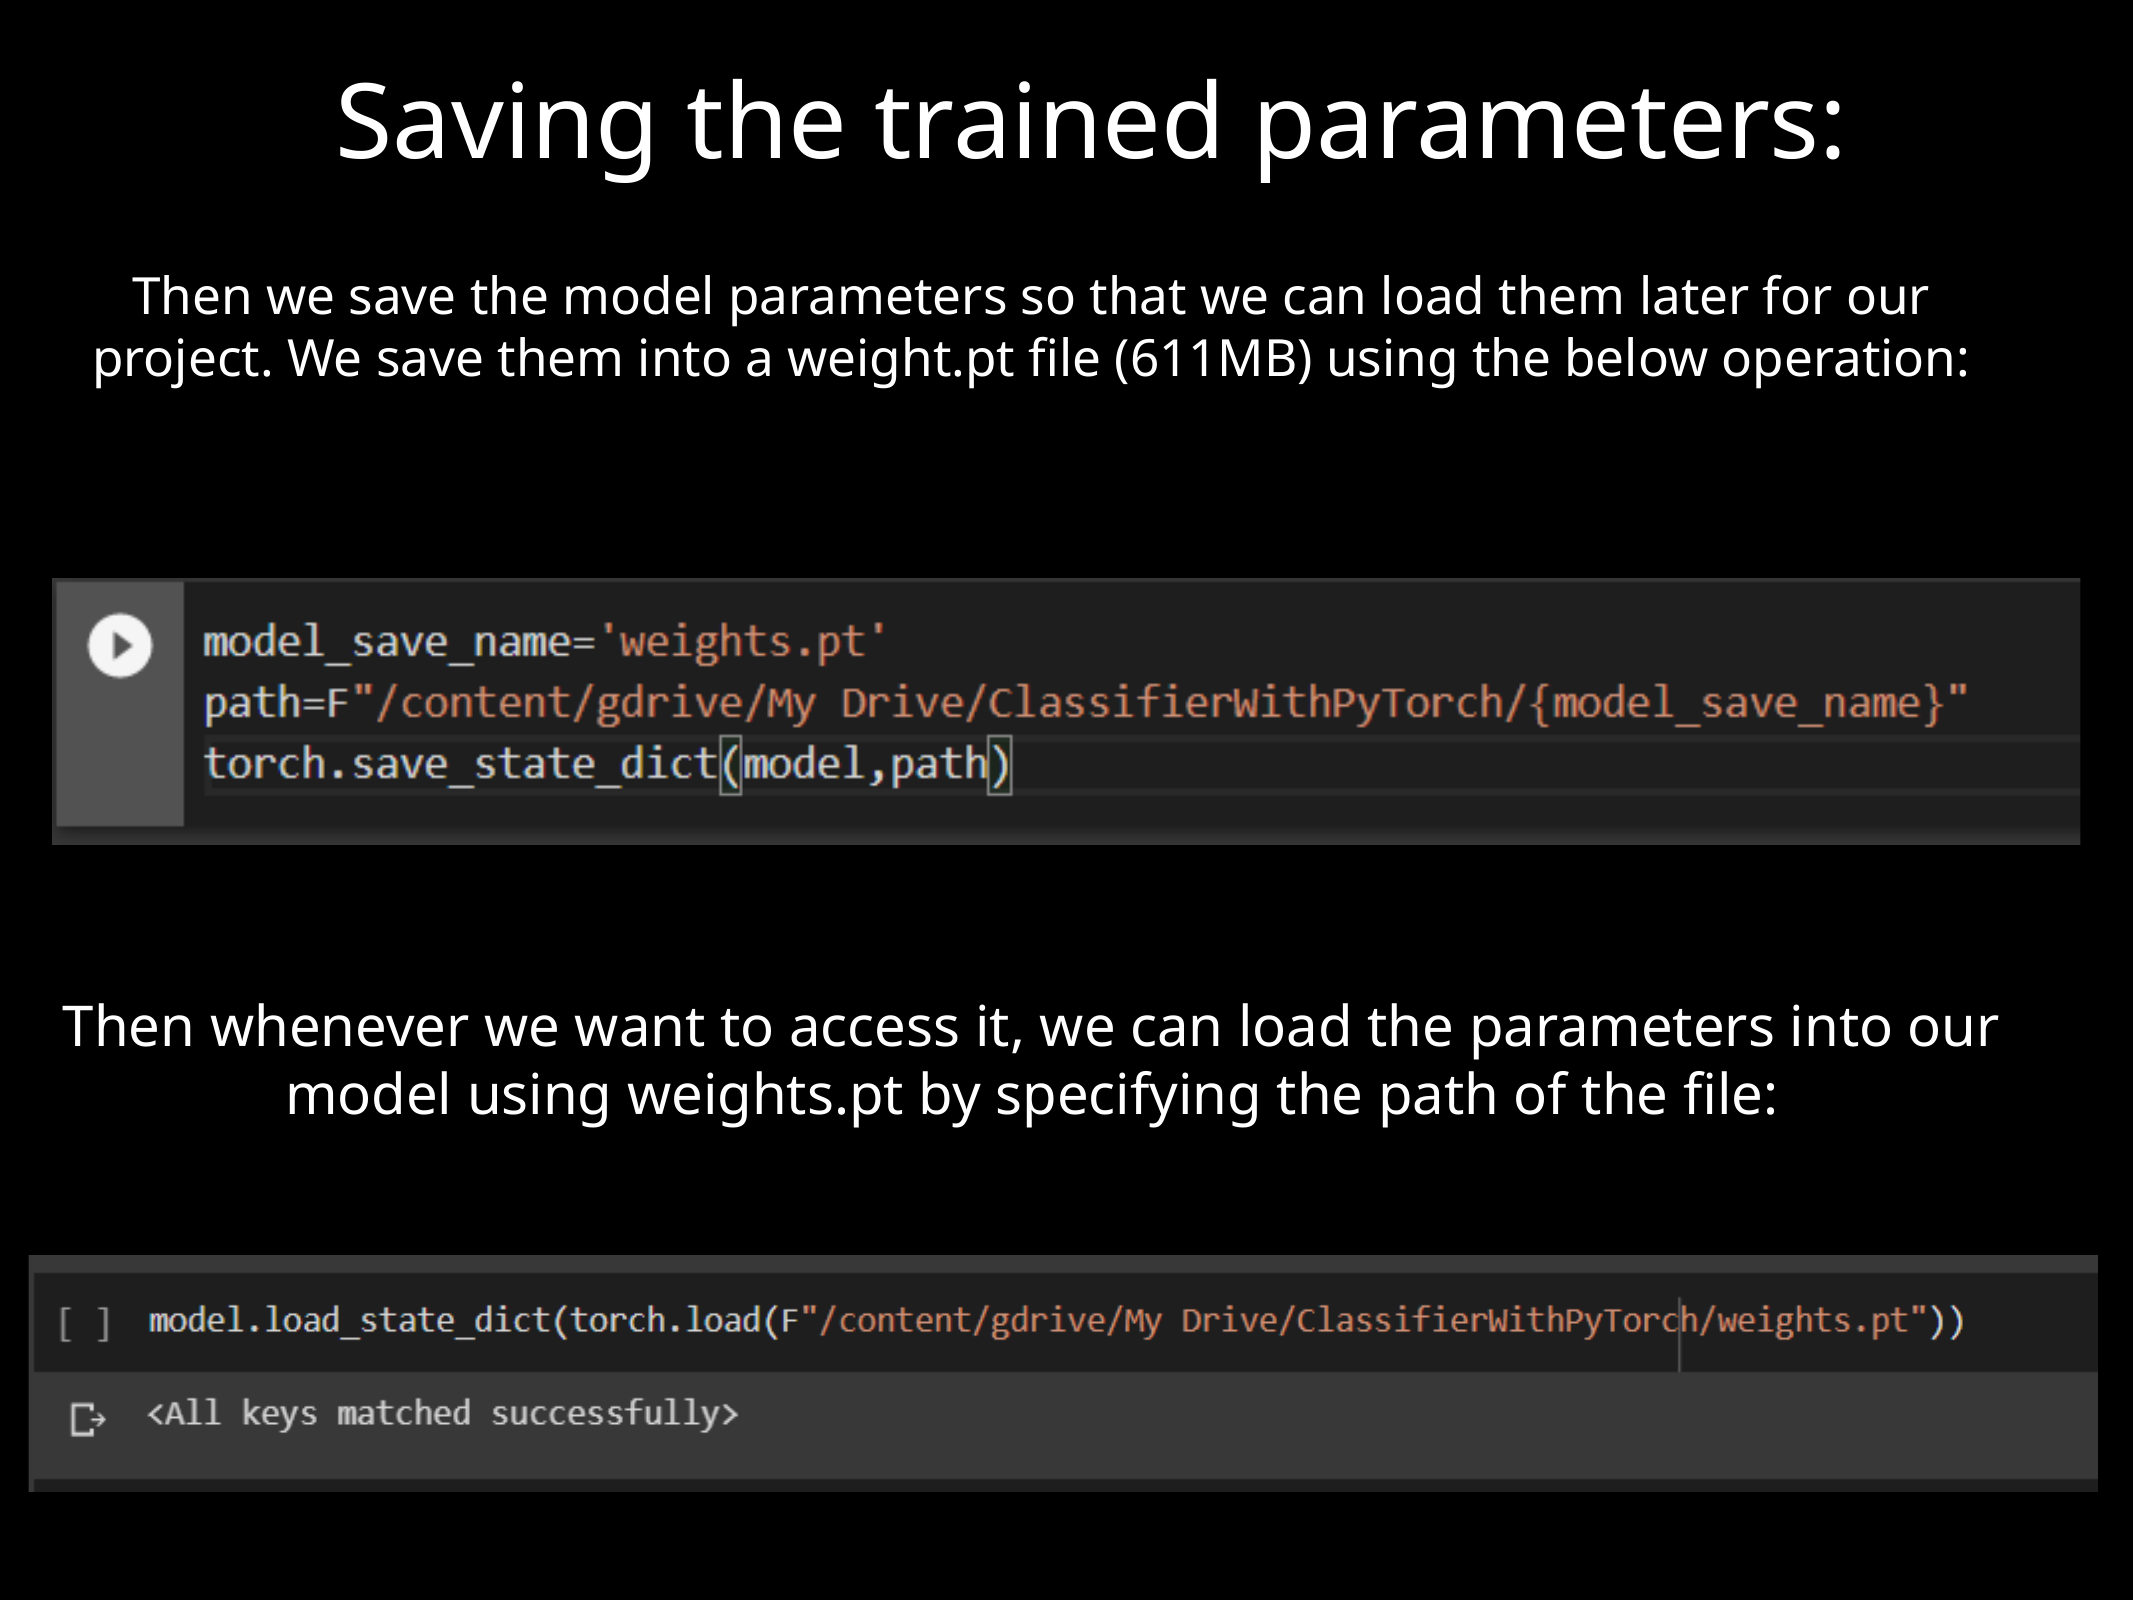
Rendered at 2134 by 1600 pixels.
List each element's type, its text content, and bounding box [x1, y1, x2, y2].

list Then we save the model parameters so that we can load them later for our project. We save them into a weight.pt file (611MB) using the below operation: [31, 254, 2032, 442]
picture [51, 578, 2081, 845]
picture [28, 1255, 2098, 1492]
text_box Then whenever we want to access it, we can load the parameters into our model using weights.pt by specifying the path of the file: [32, 982, 2032, 1168]
title Saving the trained parameters: [233, 0, 1952, 234]
